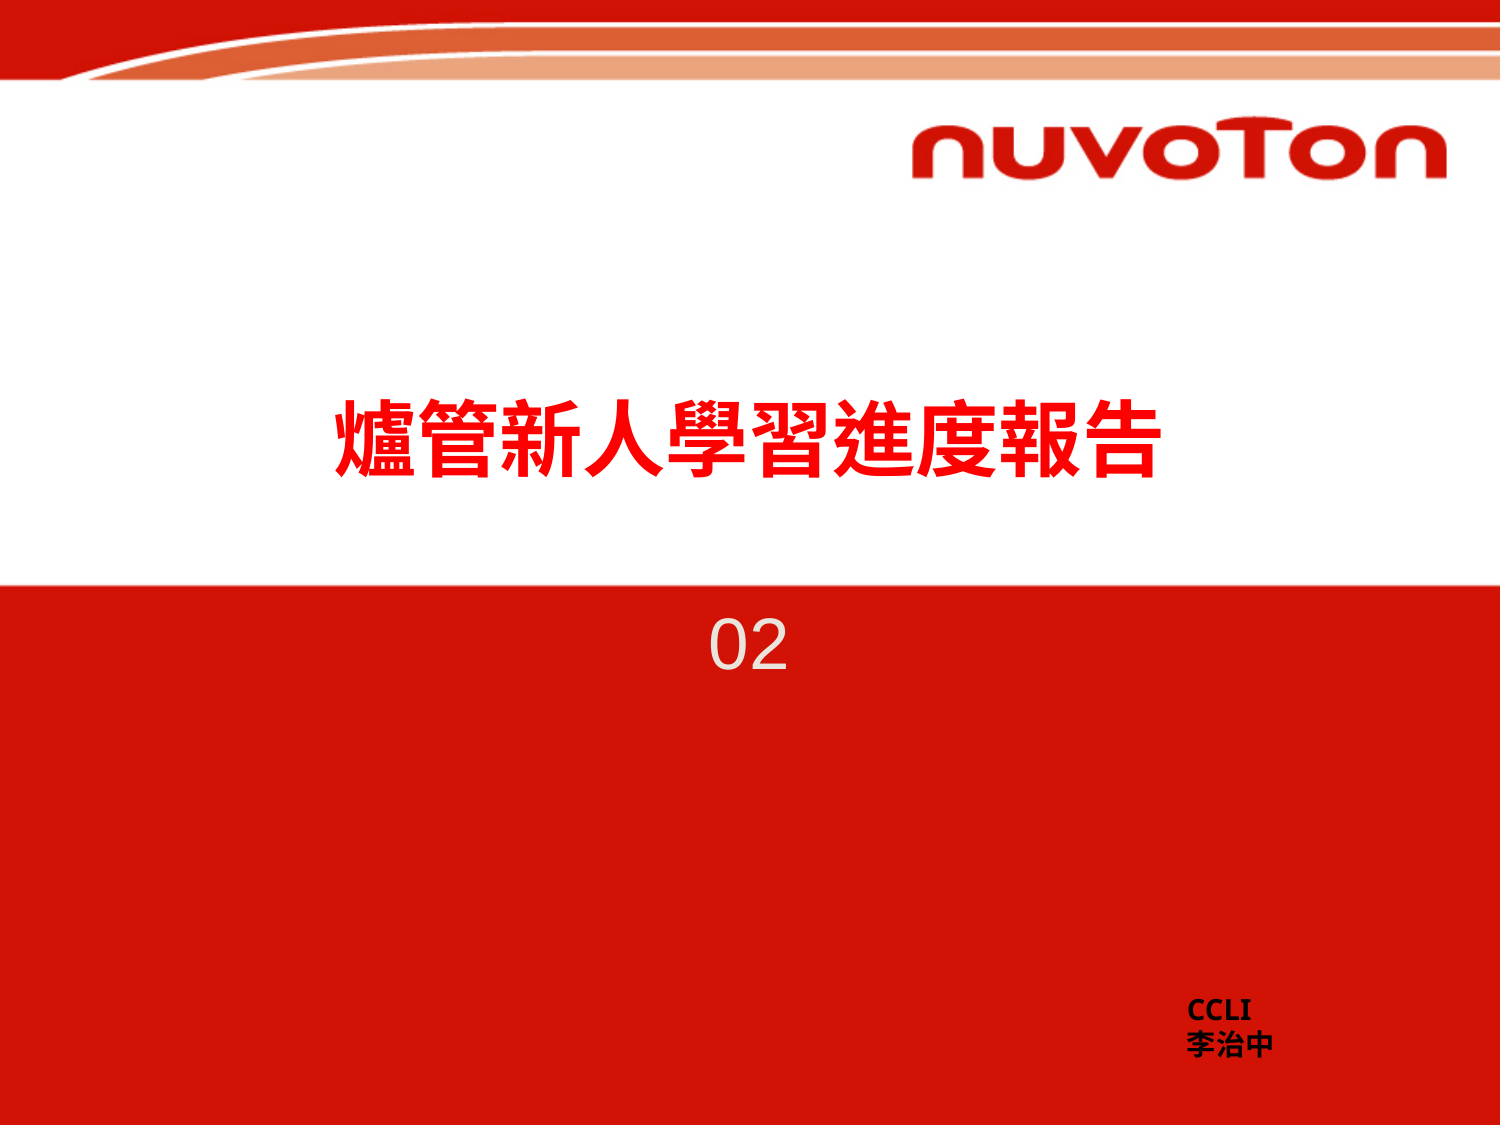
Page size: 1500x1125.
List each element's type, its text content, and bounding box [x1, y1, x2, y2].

title 爐管新人學習進度報告 [281, 292, 1218, 590]
text_box 02 [394, 589, 1104, 762]
footer CCLI 李治中 [1171, 996, 1430, 1056]
picture [0, 0, 1500, 1125]
